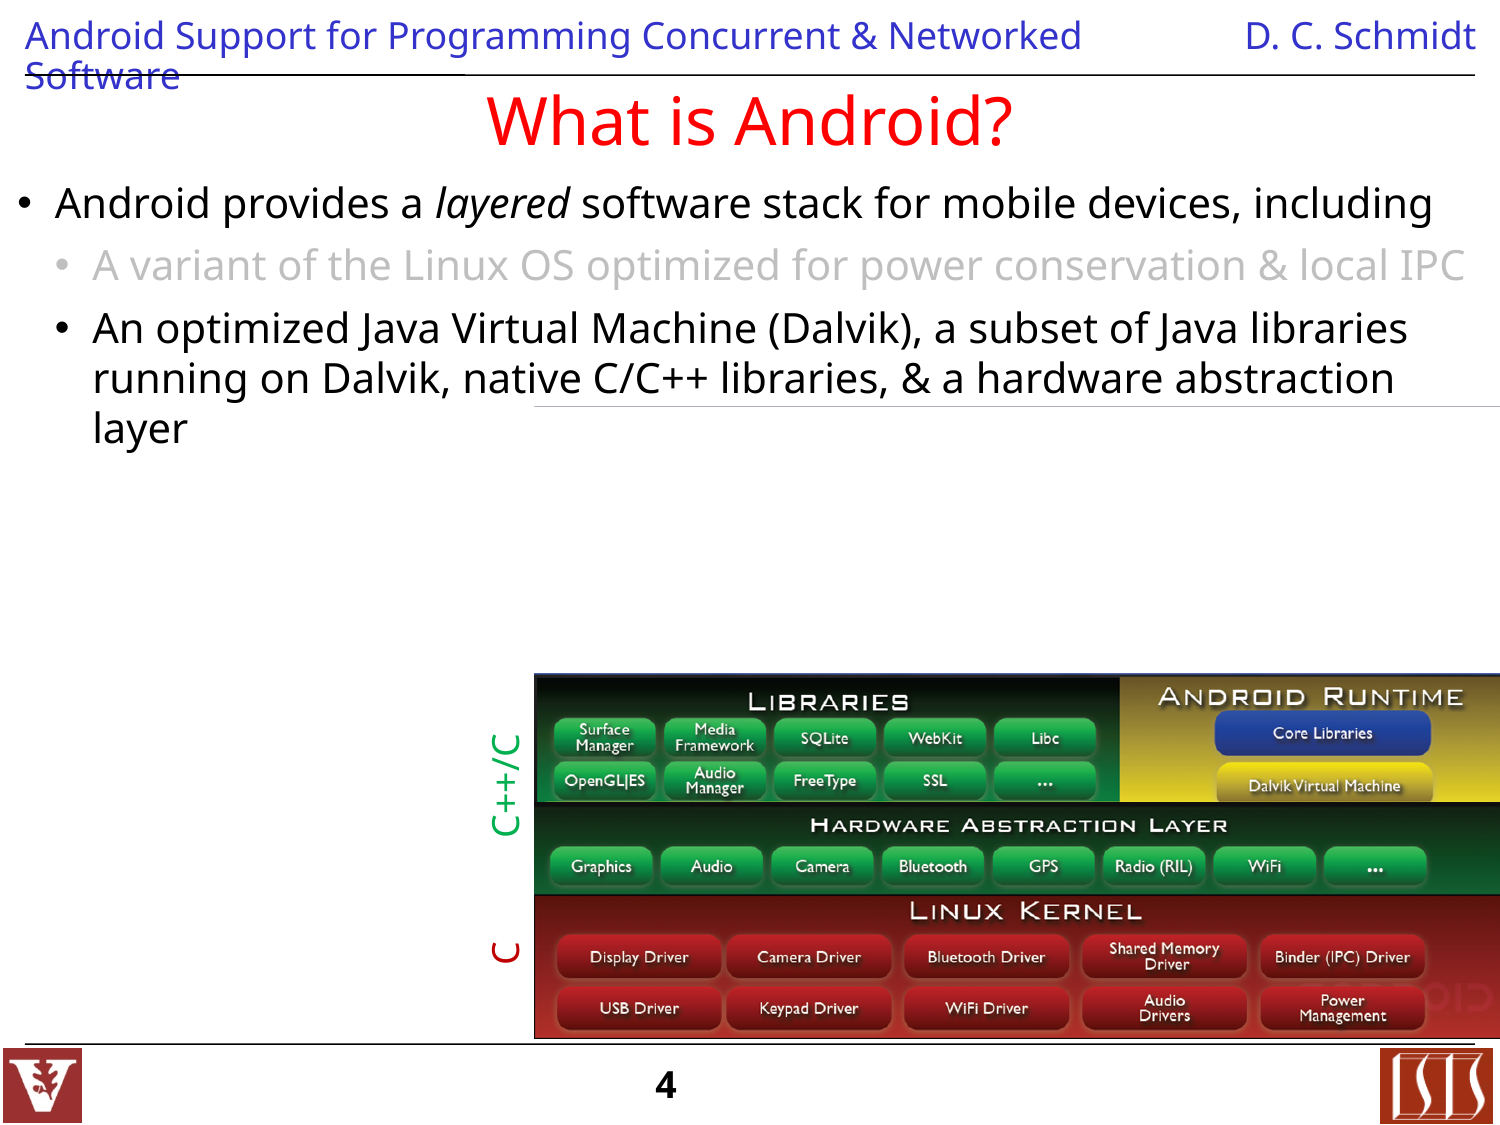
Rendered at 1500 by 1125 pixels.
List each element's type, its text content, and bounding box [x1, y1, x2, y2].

text_box C [479, 880, 529, 1026]
list Android provides a layered software stack for mobile devices, including A variant of the Linux OS optimized for power conservation & local IPC An optimized Java Virtual Machine (Dalvik), a subset of Java libraries running on Dalvik, native C/C++ libraries, & a hardware abstraction layer [1, 168, 1492, 983]
text_box C++/C [479, 675, 529, 880]
picture [1380, 1048, 1493, 1124]
picture [534, 406, 1500, 1039]
title What is Android? [24, 87, 1476, 151]
picture [3, 1048, 82, 1123]
